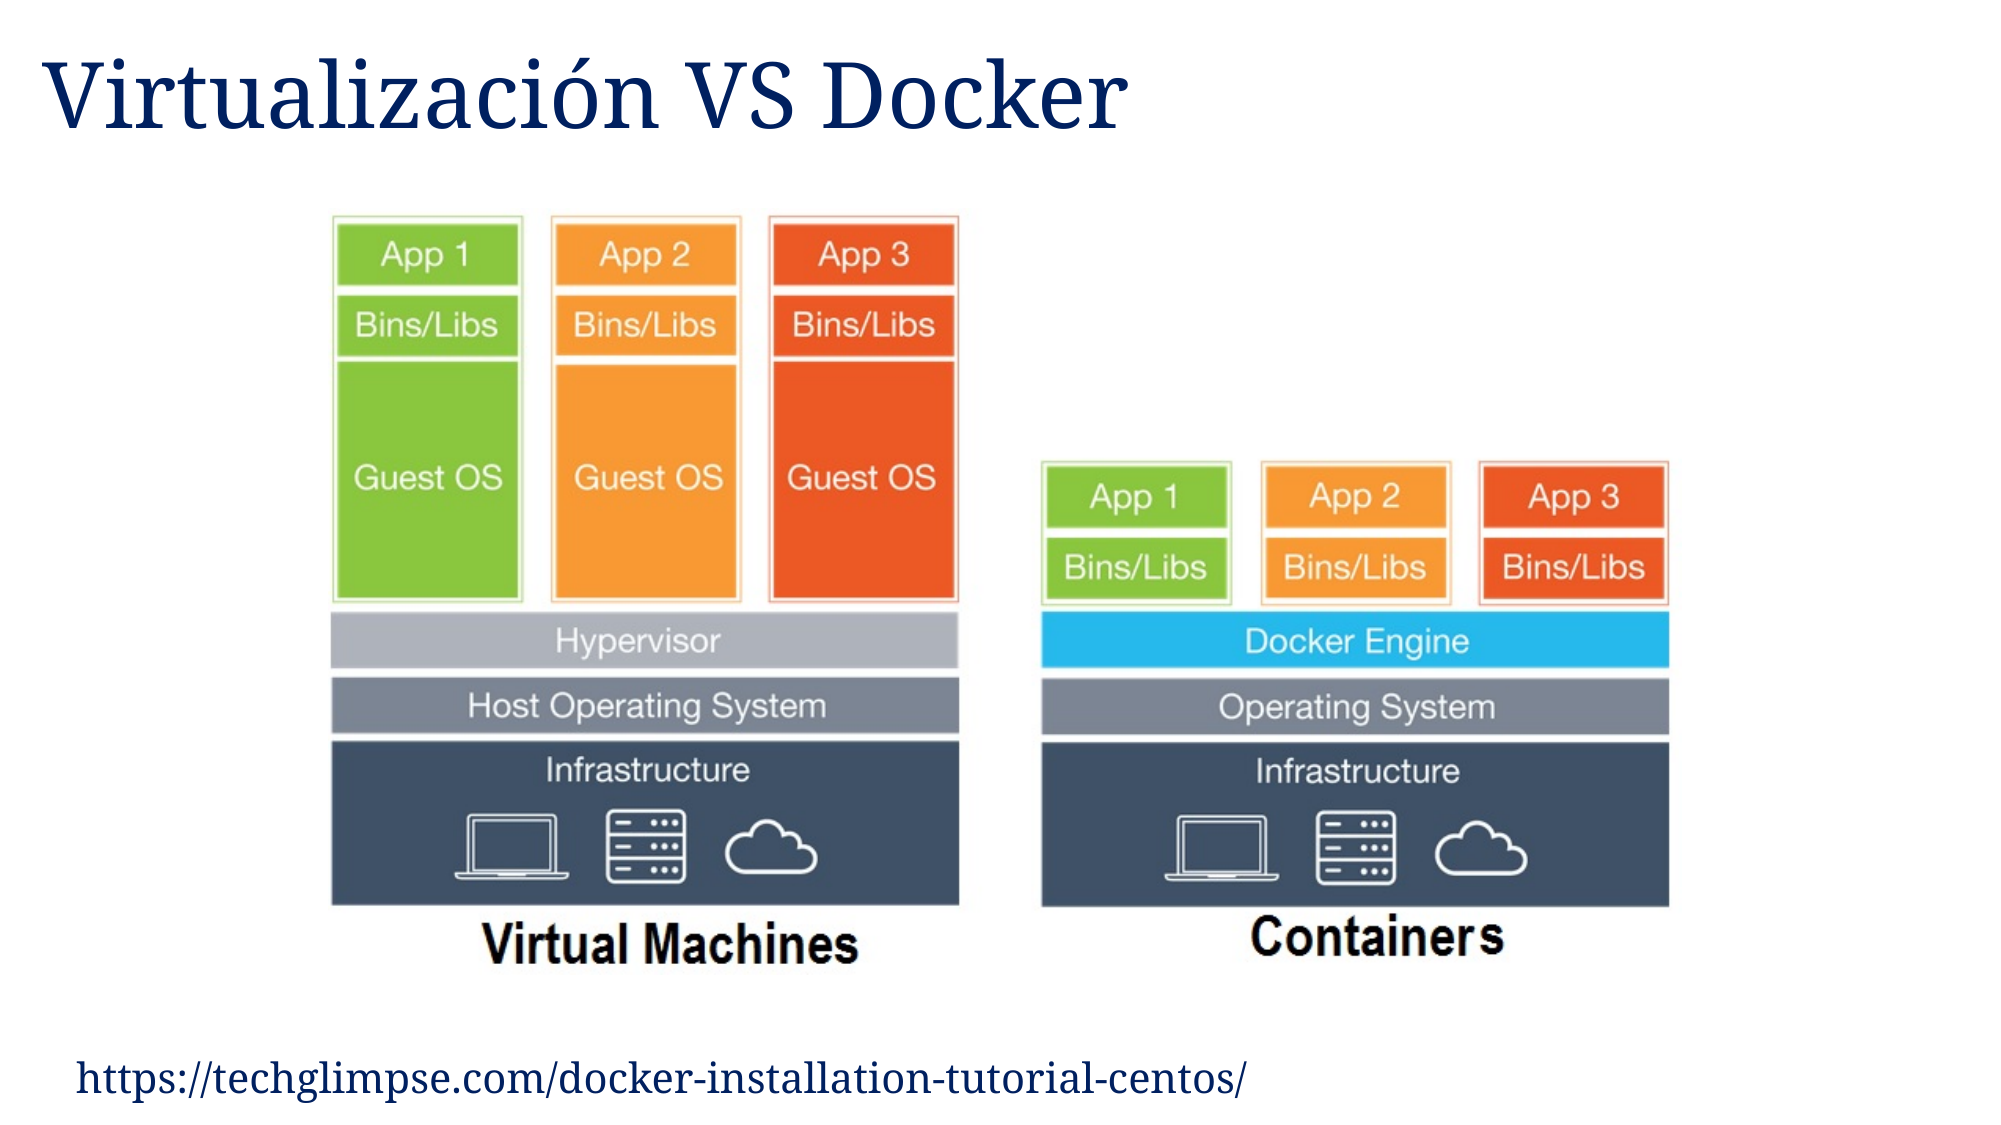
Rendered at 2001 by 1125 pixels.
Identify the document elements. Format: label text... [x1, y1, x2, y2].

picture [328, 208, 1682, 975]
text_box https://techglimpse.com/docker-installation-tutorial-centos/ [61, 1044, 1761, 1125]
title Virtualización VS Docker [27, 9, 1887, 156]
